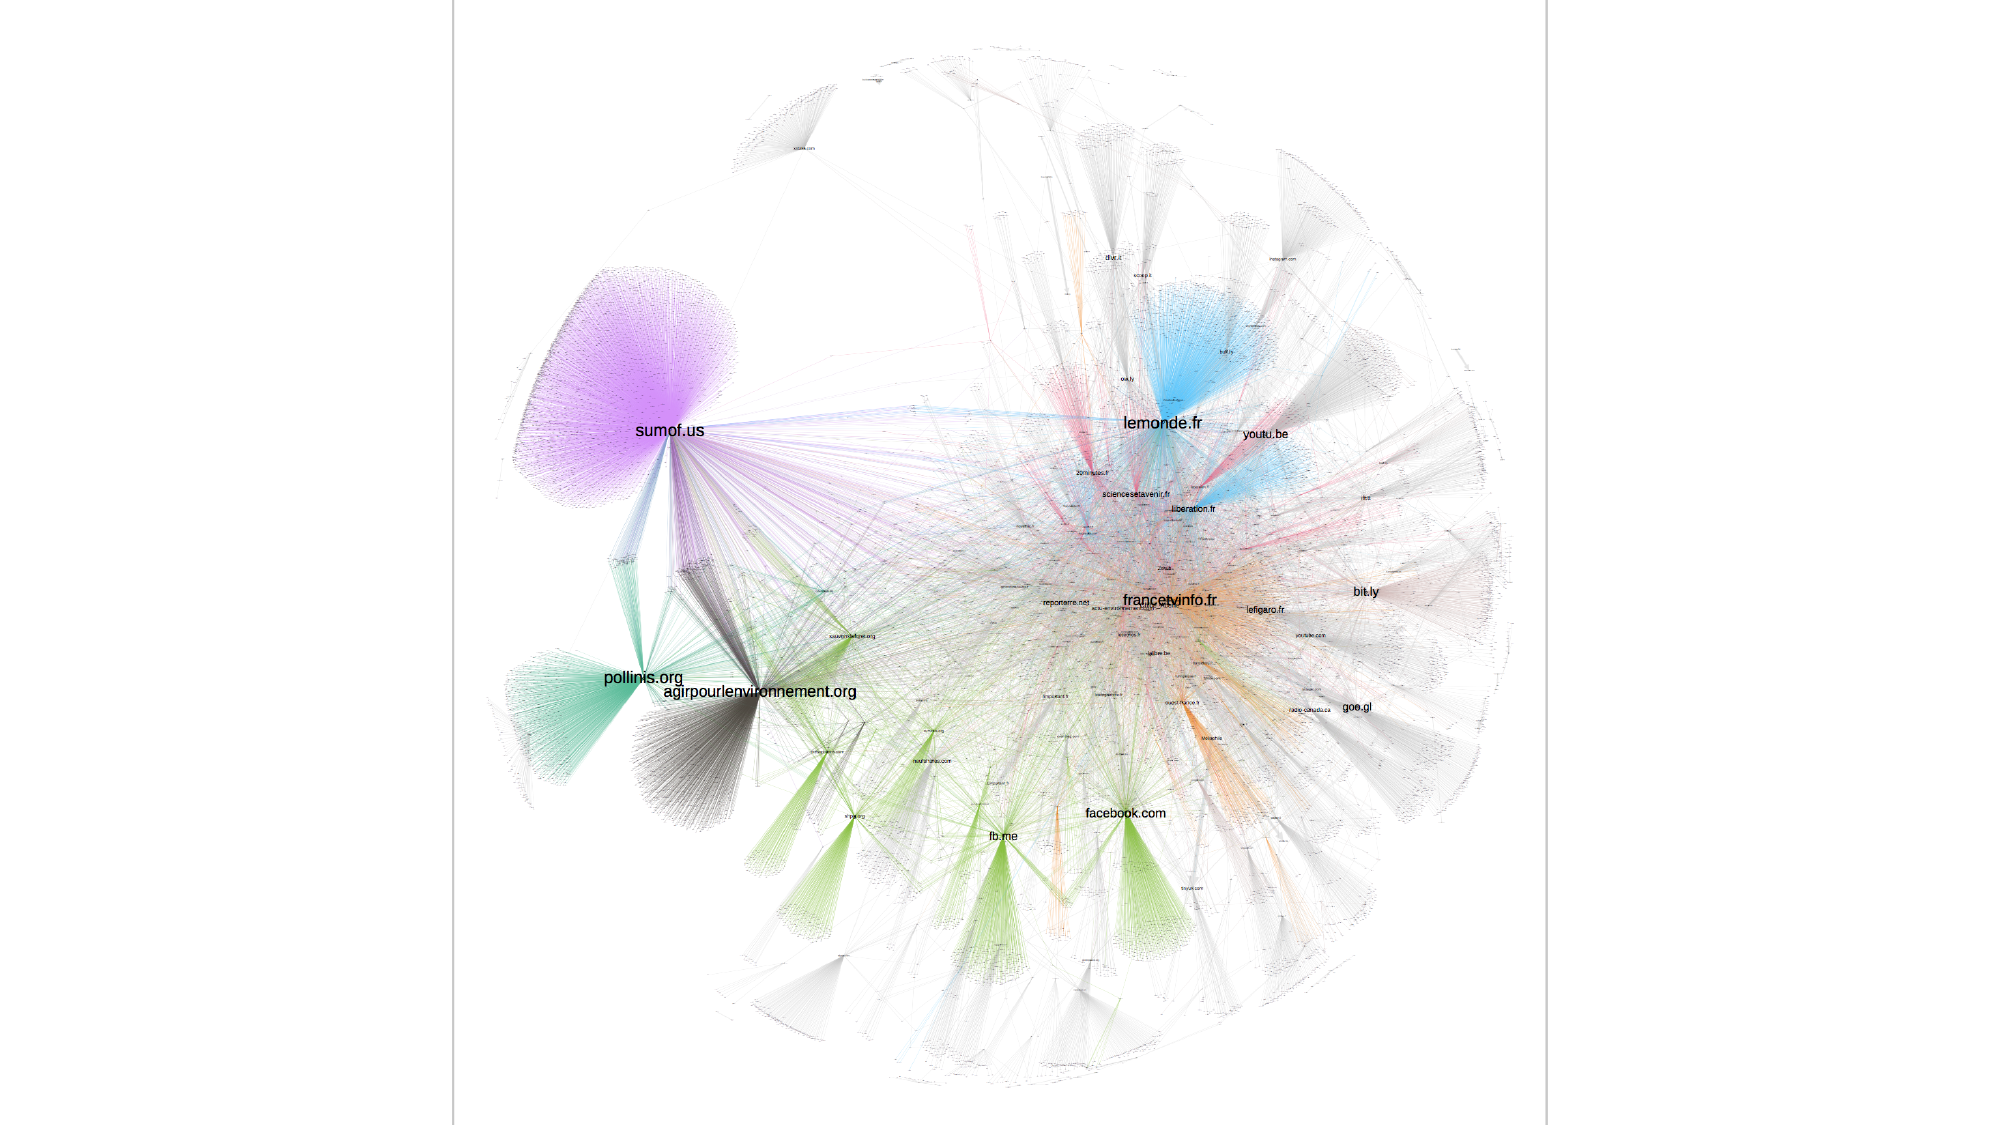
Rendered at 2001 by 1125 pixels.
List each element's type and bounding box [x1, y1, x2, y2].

picture [452, 0, 1548, 1125]
